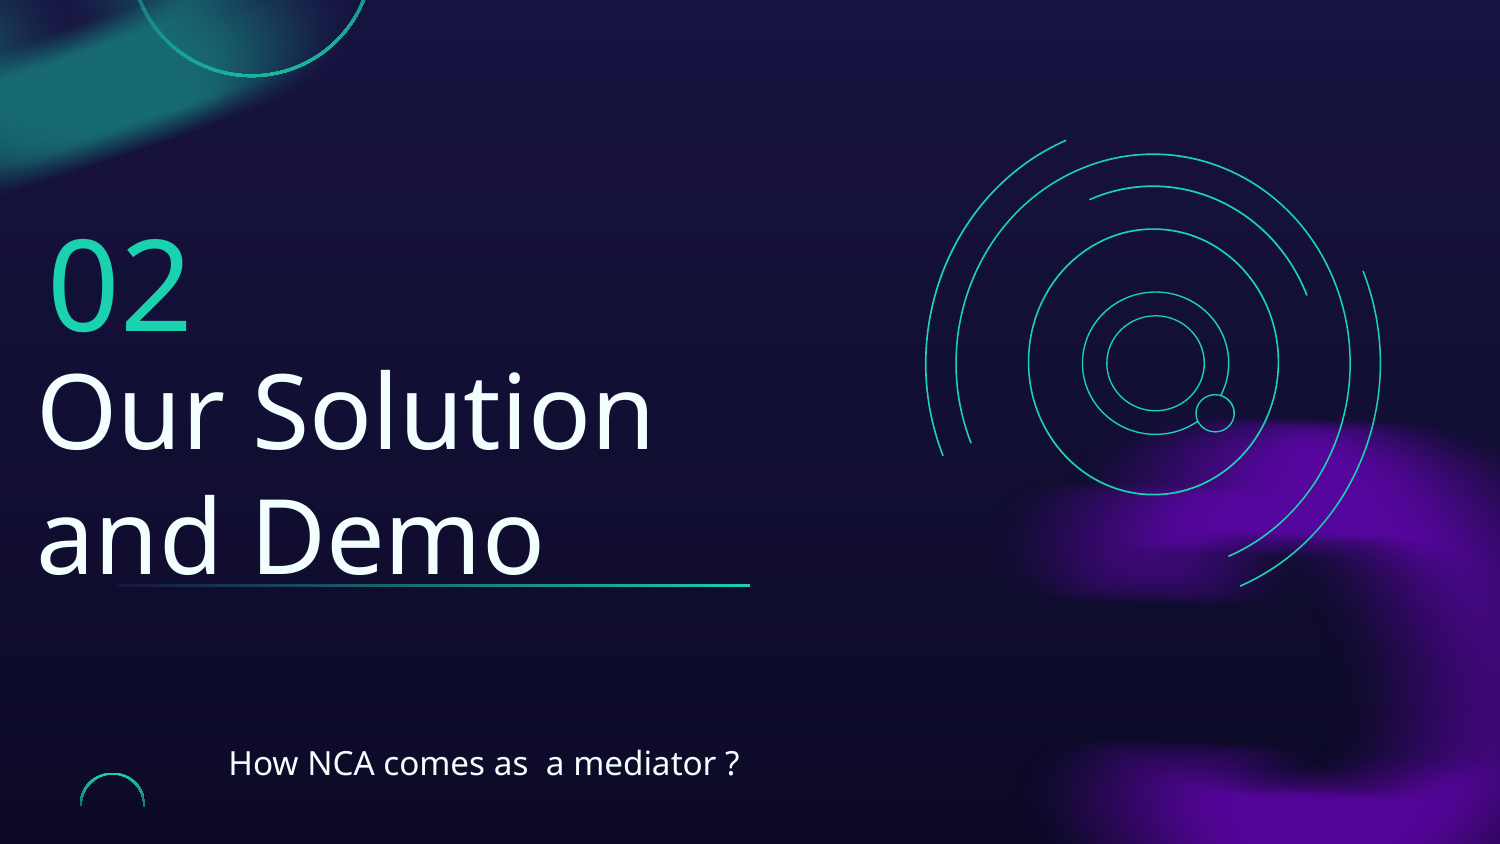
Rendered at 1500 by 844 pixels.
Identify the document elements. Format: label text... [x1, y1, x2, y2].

picture [984, 633, 1500, 844]
picture [984, 448, 1500, 606]
subtitle How NCA comes as a mediator ? [213, 727, 1064, 823]
title 02 [32, 217, 234, 344]
title Our Solution and Demo [21, 179, 857, 610]
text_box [1081, 291, 1236, 436]
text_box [895, 139, 1386, 588]
